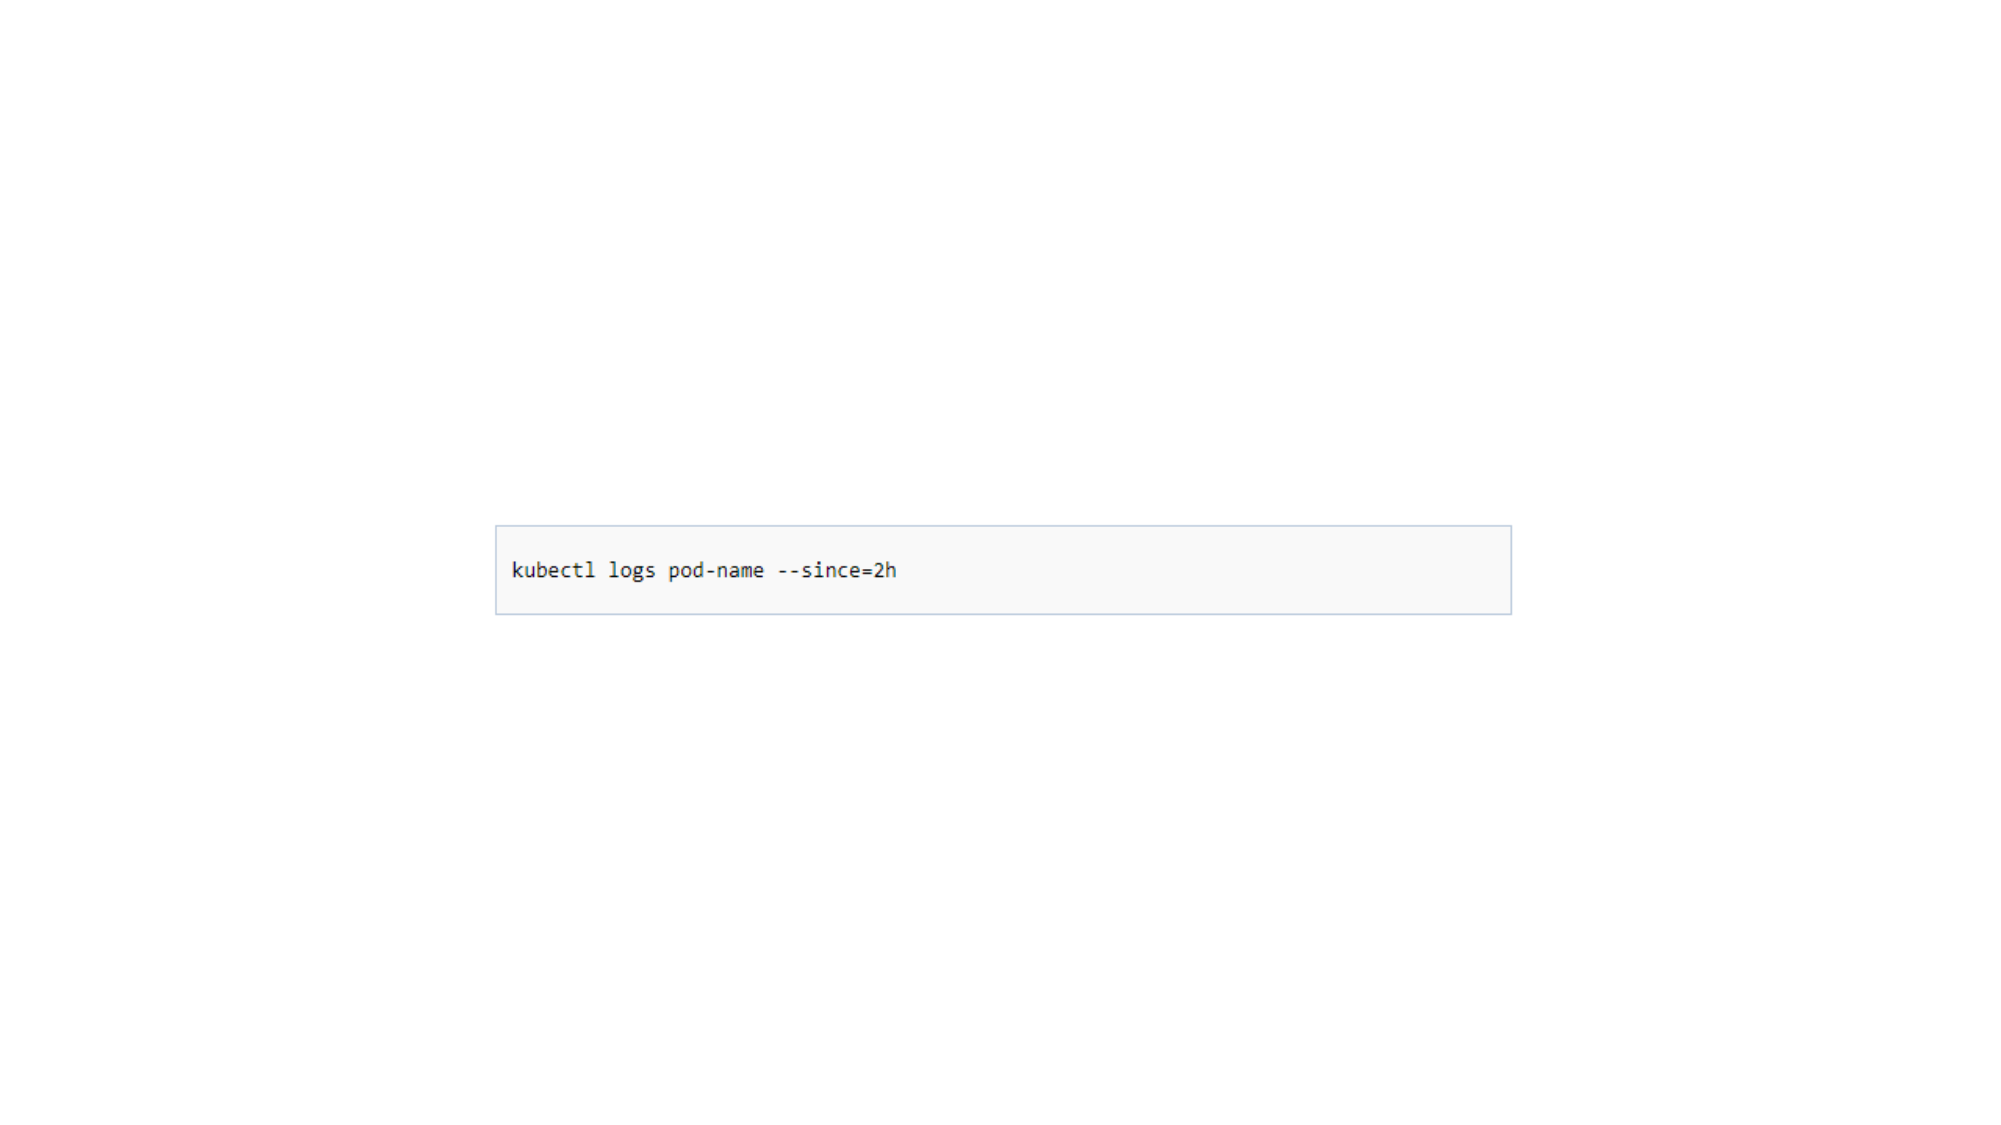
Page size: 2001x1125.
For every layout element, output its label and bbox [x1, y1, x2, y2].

picture [472, 497, 1528, 628]
